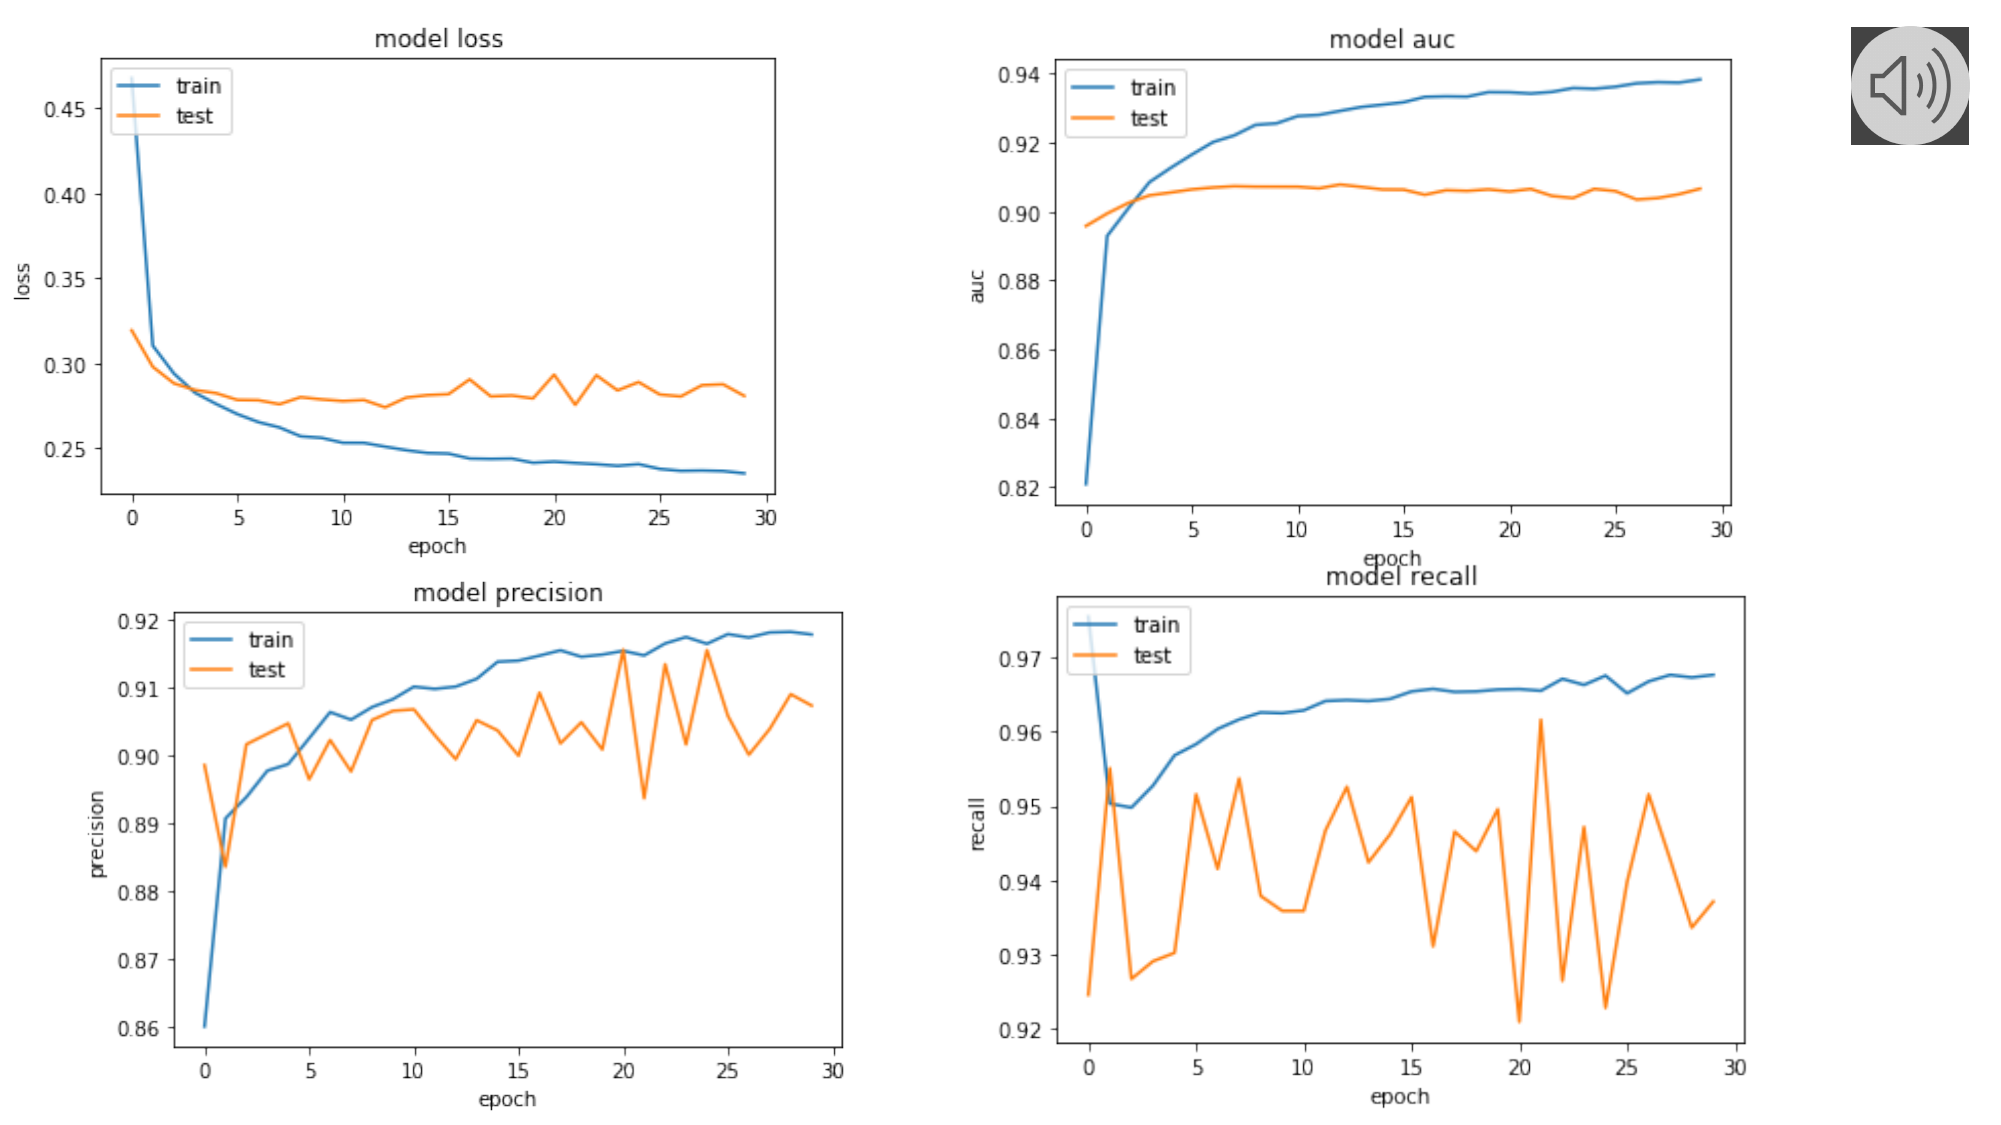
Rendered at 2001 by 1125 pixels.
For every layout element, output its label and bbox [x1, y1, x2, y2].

picture [1850, 25, 1971, 147]
picture [954, 13, 1761, 1121]
picture [74, 568, 858, 1123]
list [0, 14, 792, 570]
